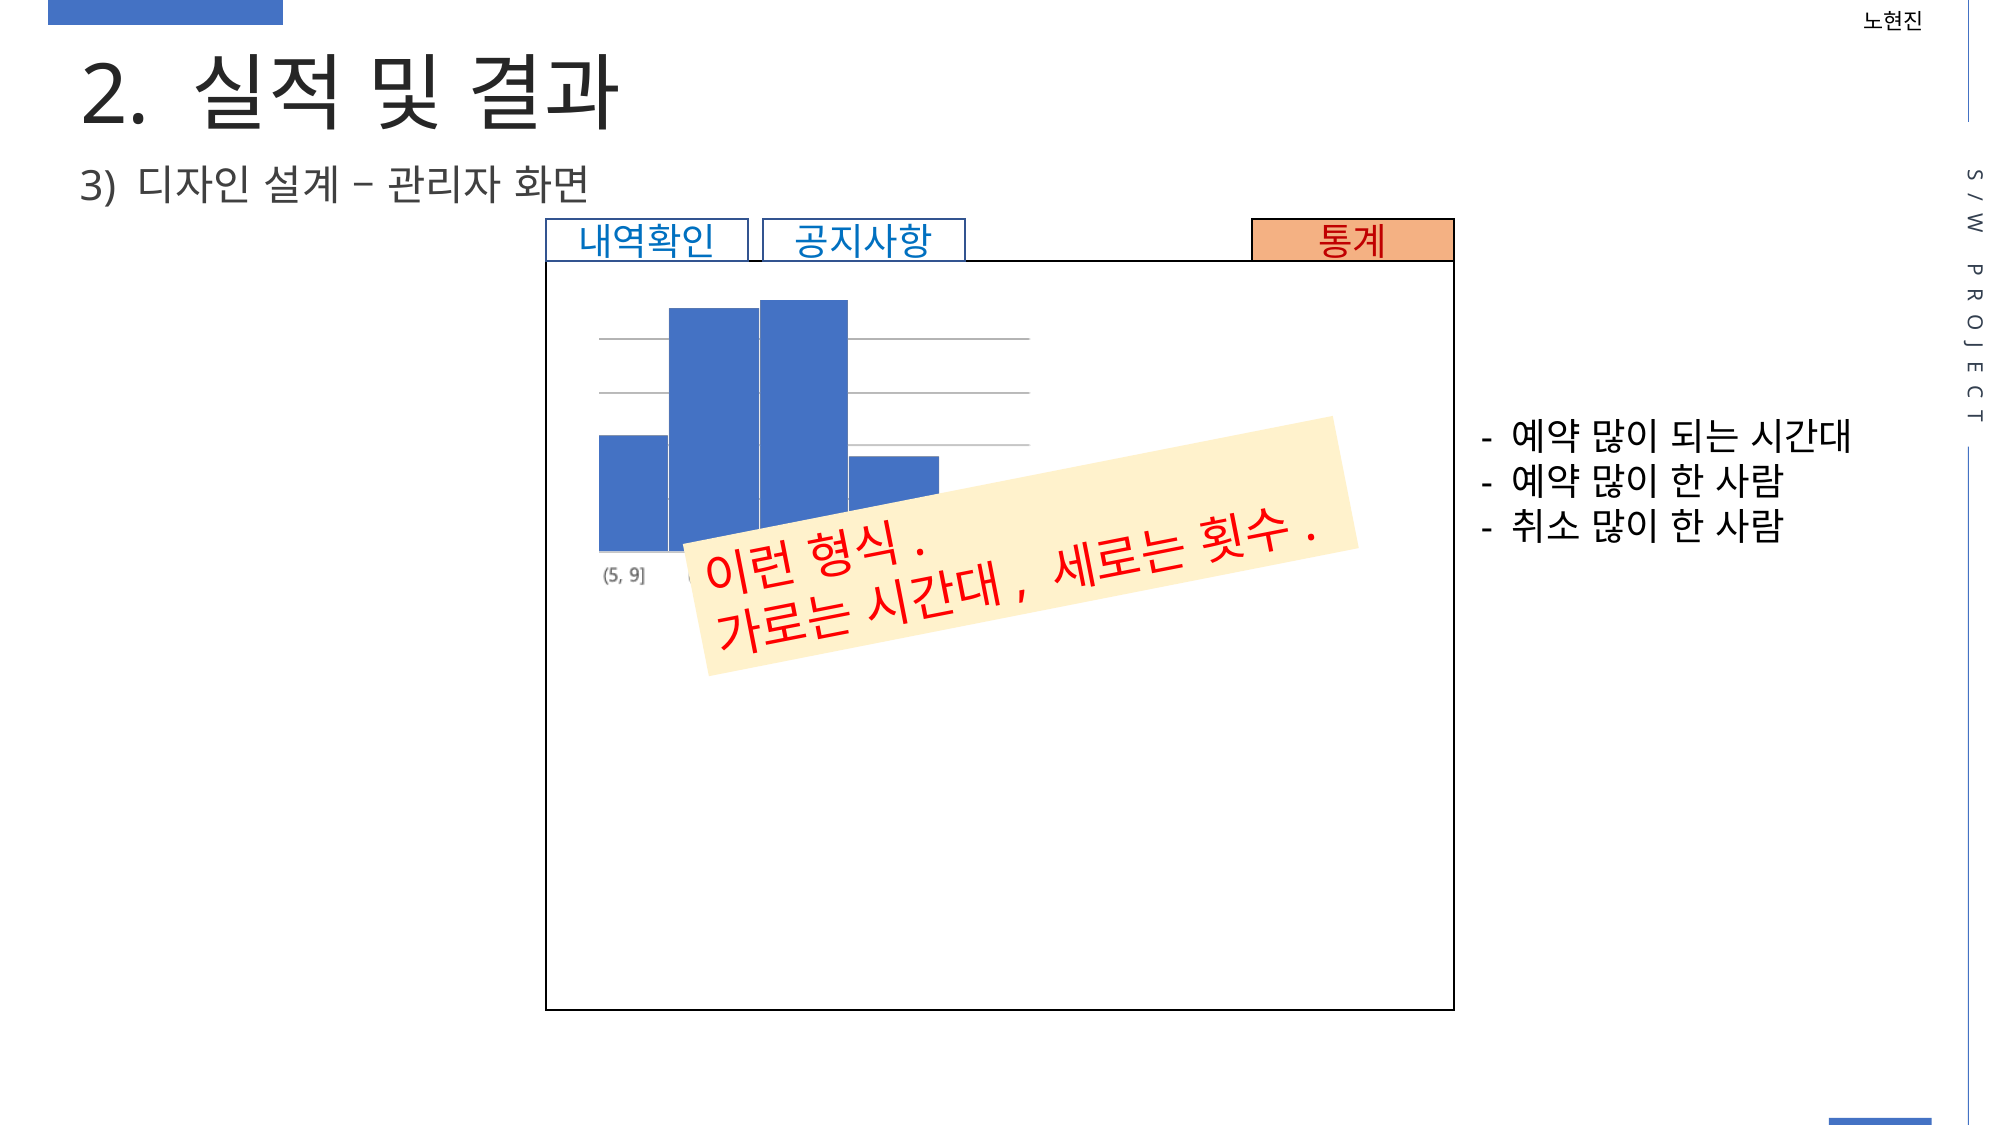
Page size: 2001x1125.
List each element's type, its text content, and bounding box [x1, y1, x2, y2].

text_box S/W PROJECT [1940, 154, 1997, 447]
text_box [545, 219, 1455, 1011]
text_box [47, 0, 284, 26]
text_box 3) 디자인 설계 – 관리자 화면 [64, 151, 607, 217]
text_box - 예약 많이 되는 시간대 - 예약 많이 한 사람 - 취소 많이 한 사람 [1466, 405, 1939, 556]
text_box 노현진 [1849, 0, 1952, 41]
text_box 2. 실적 및 결과 [65, 32, 636, 148]
text_box [1828, 1117, 1933, 1125]
